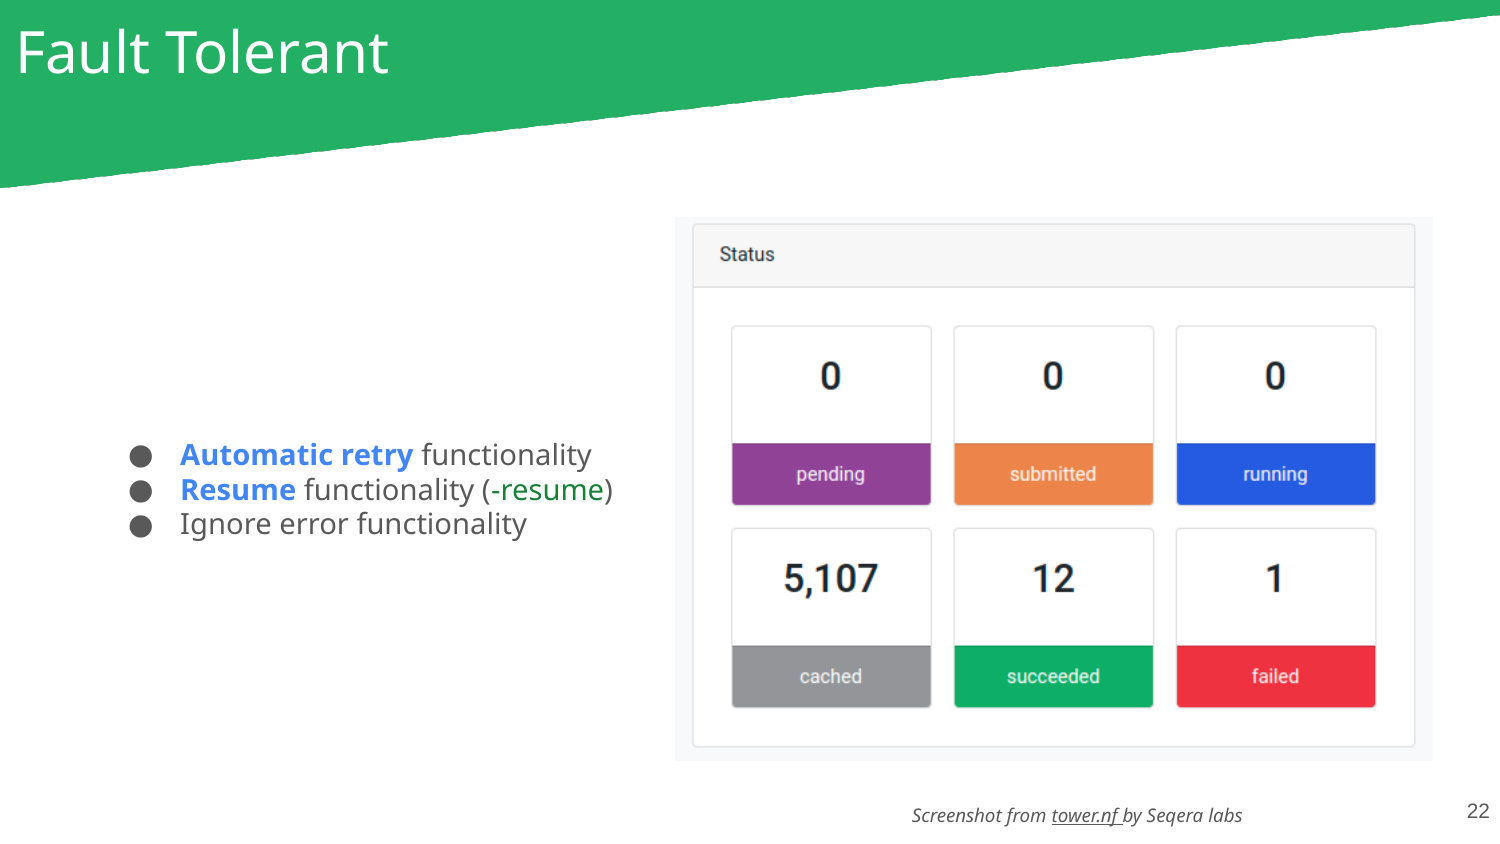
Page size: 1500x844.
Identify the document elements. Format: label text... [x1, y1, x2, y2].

picture [675, 217, 1433, 761]
picture [738, 0, 1500, 188]
text_box Automatic retry functionality Resume functionality (-resume) Ignore error functionality [90, 420, 641, 556]
slide_number ‹#› [1414, 777, 1500, 842]
text_box Screenshot from tower.nf by Seqera labs [873, 790, 1263, 842]
title Fault Tolerant [0, 0, 738, 188]
